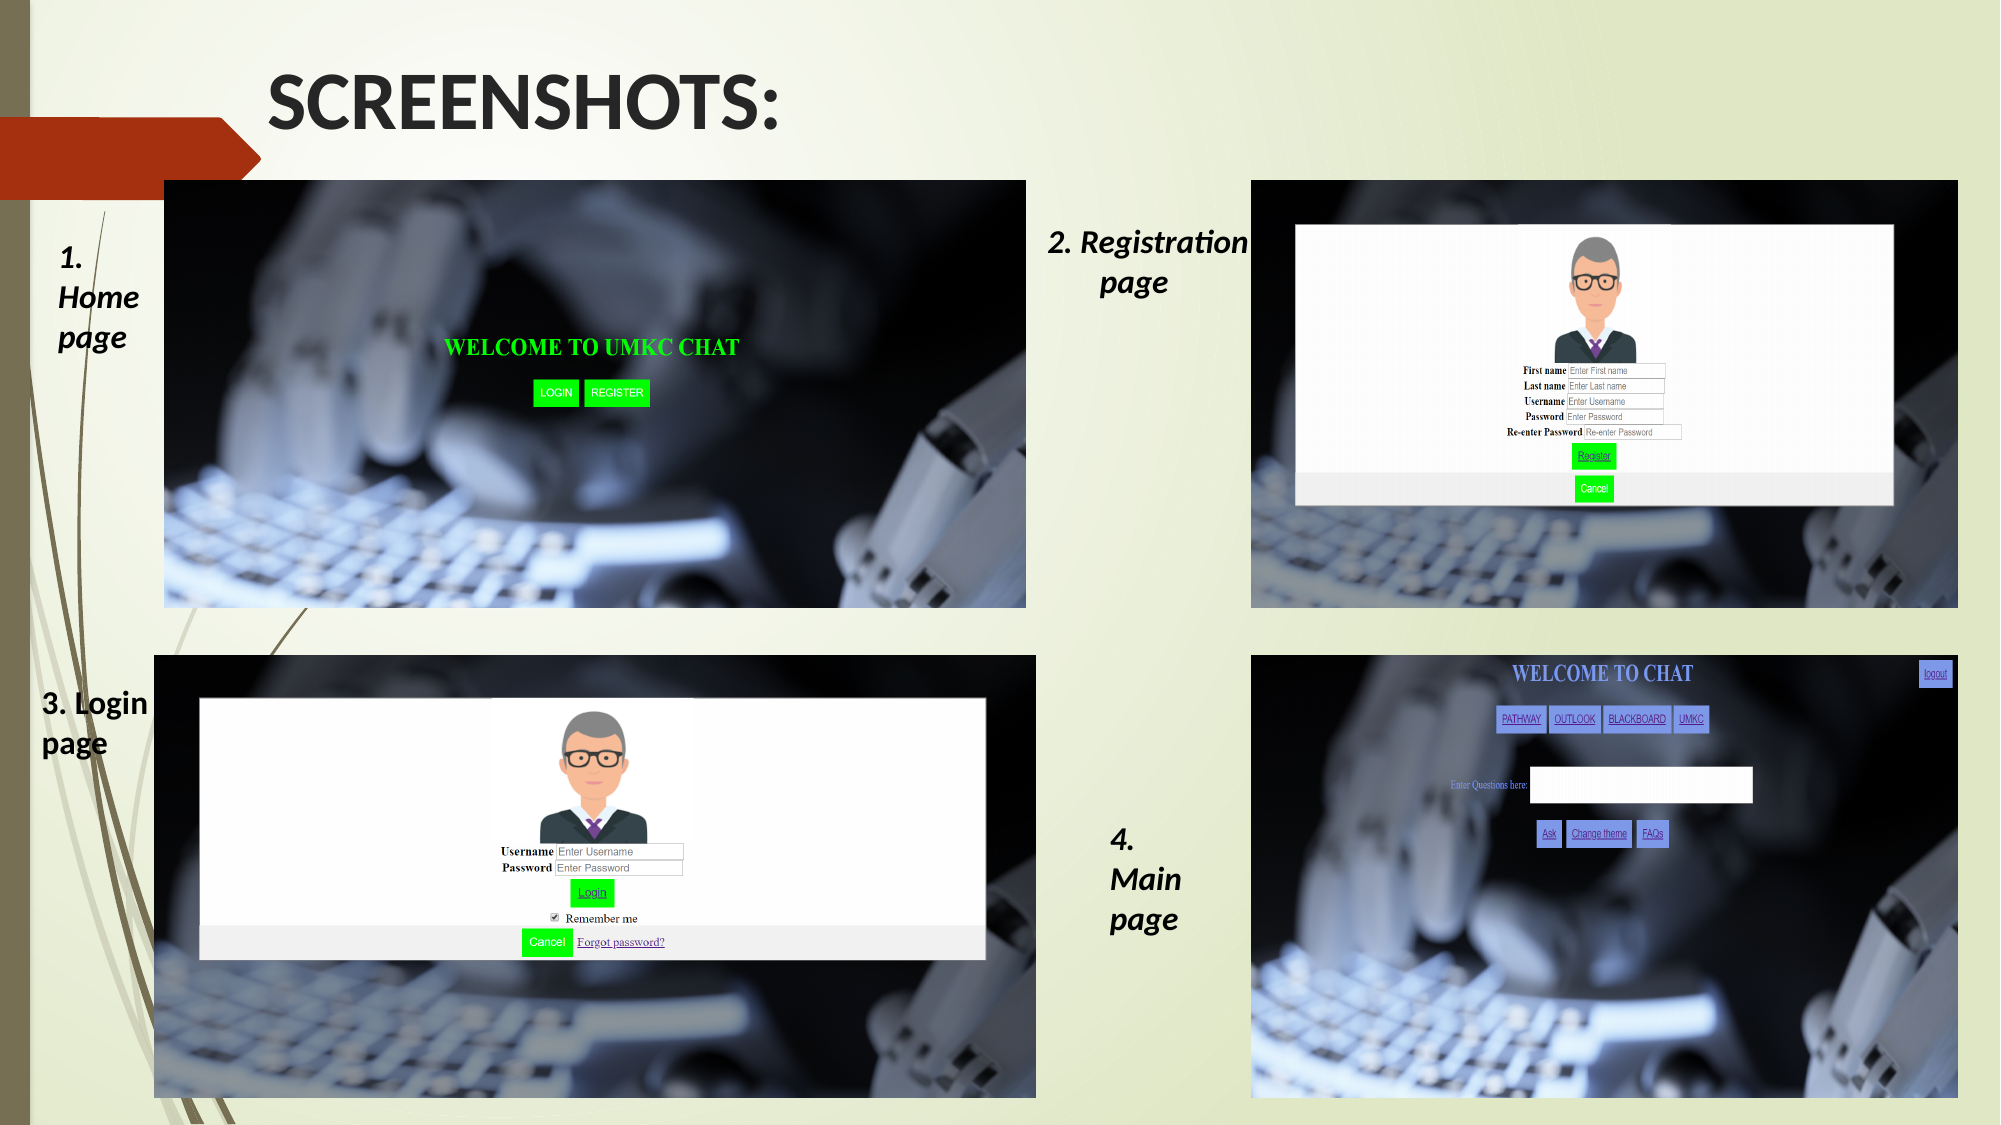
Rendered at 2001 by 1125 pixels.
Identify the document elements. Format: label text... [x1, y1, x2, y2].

picture [153, 655, 1036, 1098]
picture [1251, 180, 1958, 609]
picture [1251, 655, 1958, 1098]
text_box 1. Home page [43, 228, 159, 363]
text_box 3. Login page [26, 673, 149, 769]
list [163, 180, 1026, 609]
text_box 2. Registration page [1031, 212, 1246, 308]
title SCREENSHOTS: [252, 38, 1715, 212]
text_box 4. Main page [1094, 809, 1200, 990]
